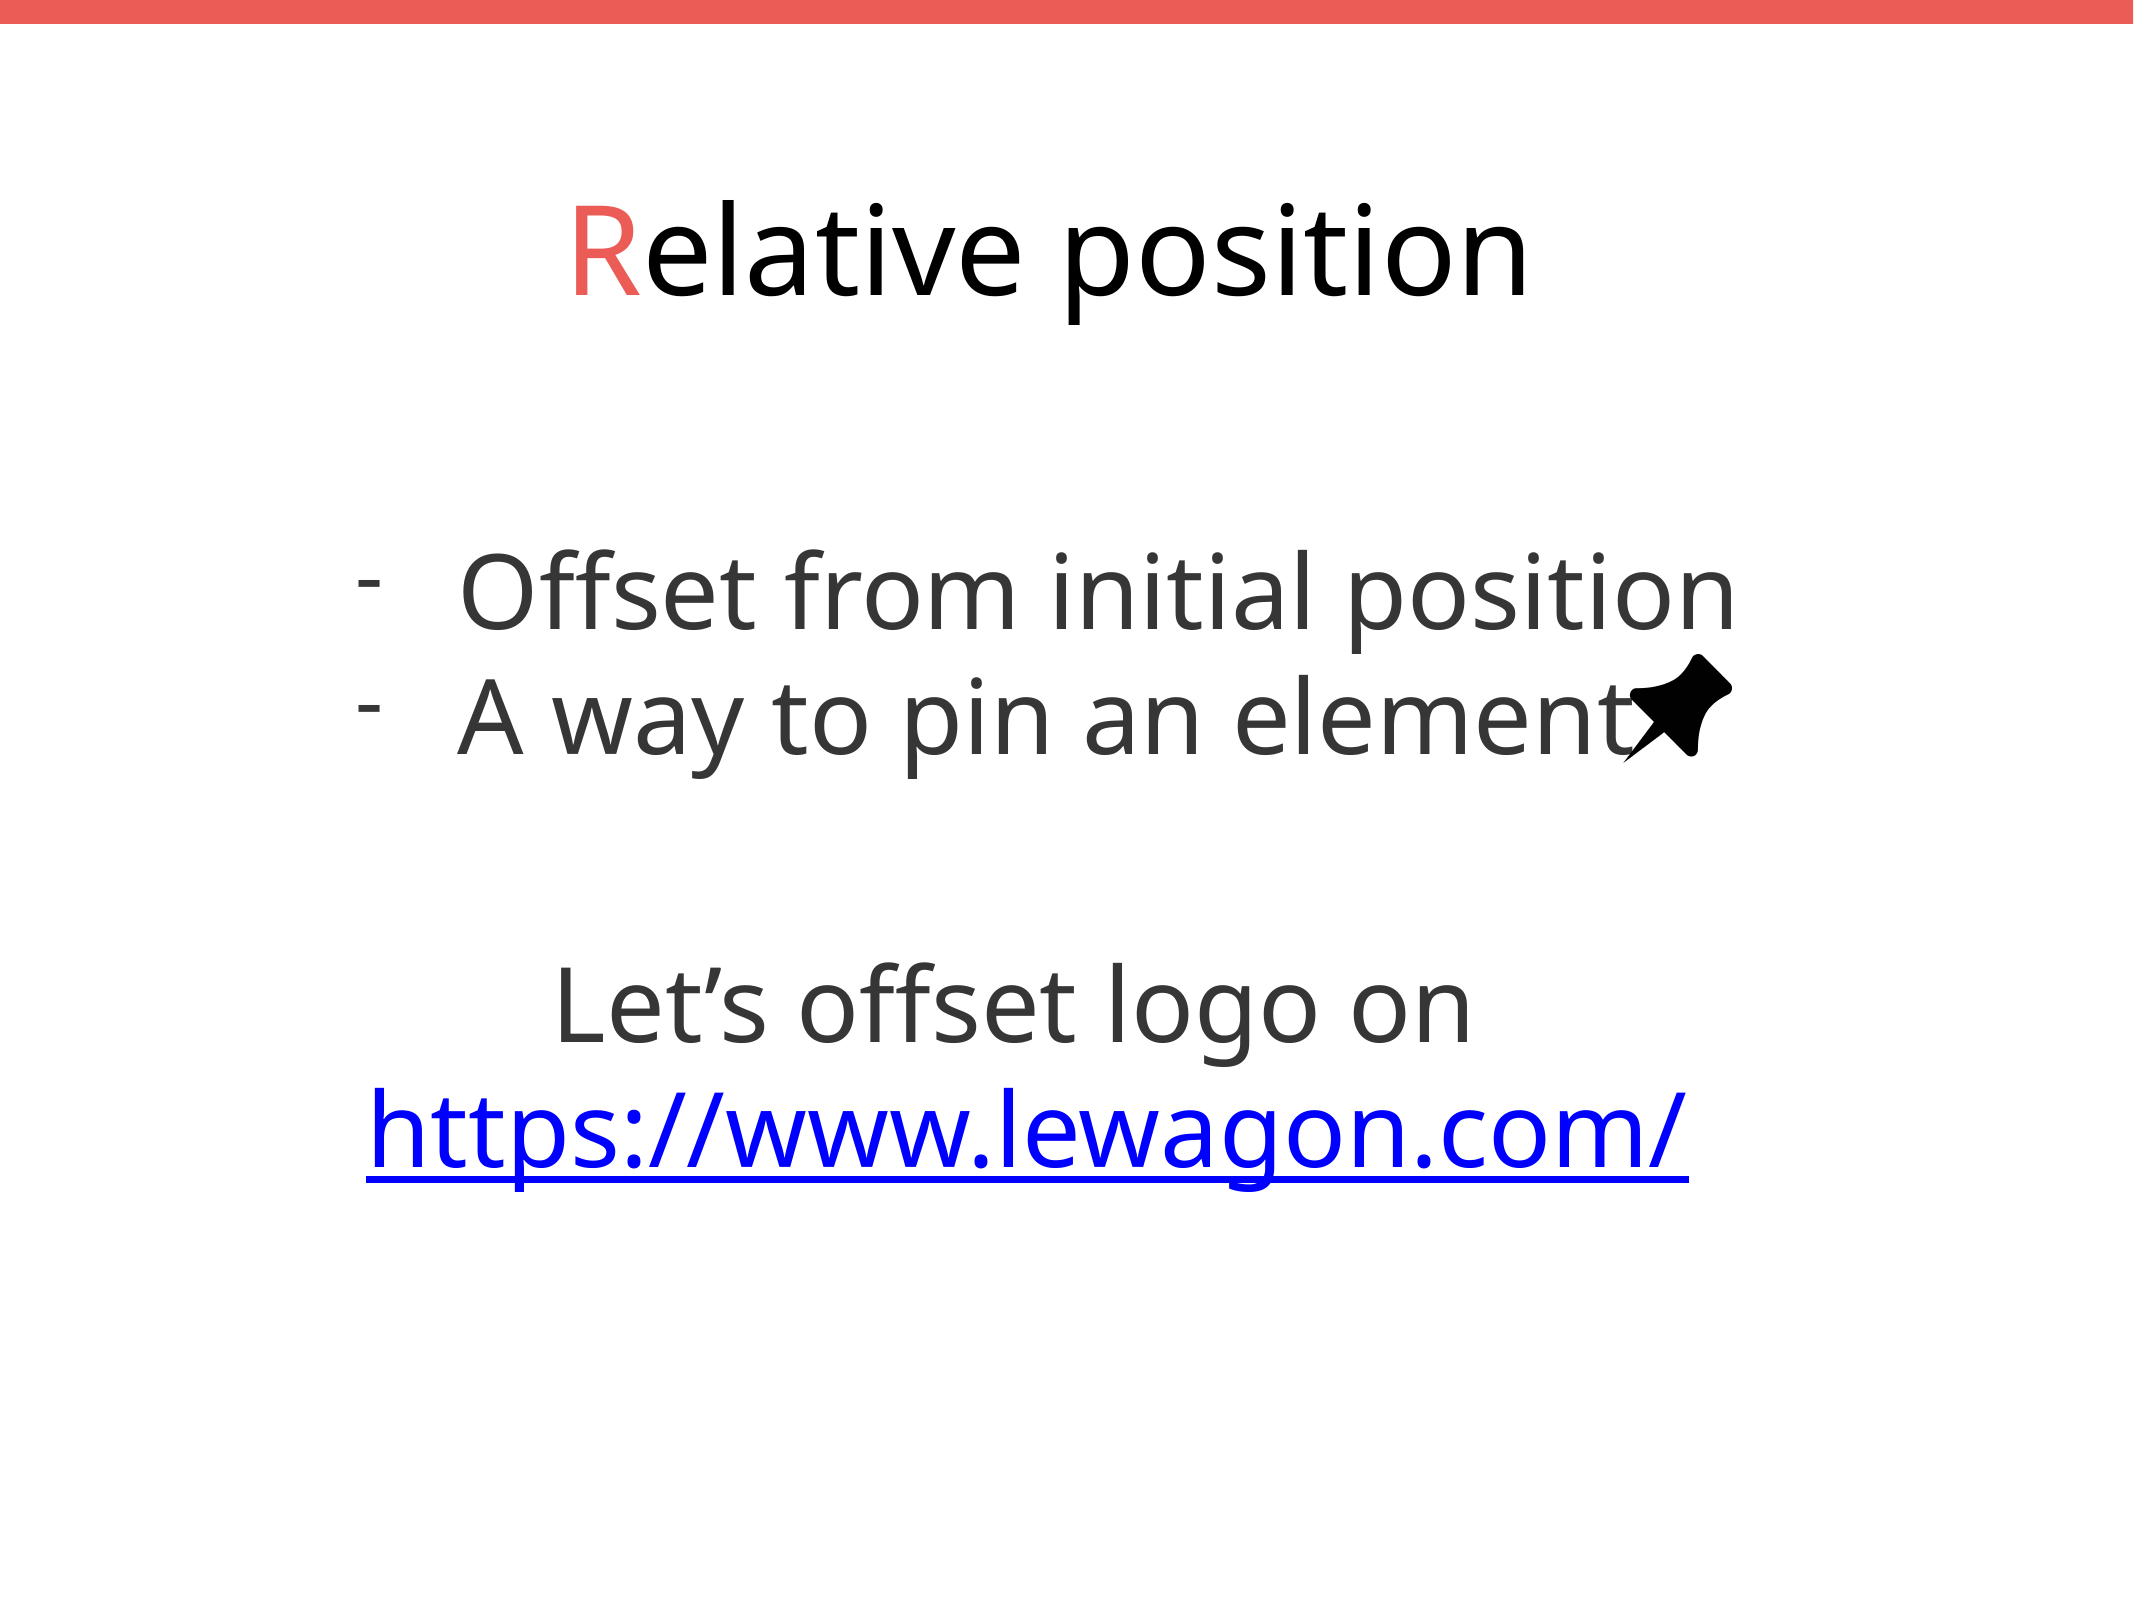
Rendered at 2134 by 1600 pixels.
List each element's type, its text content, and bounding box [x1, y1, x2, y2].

text_box Offset from initial position A way to pin an element [350, 518, 1748, 782]
picture [1623, 643, 1732, 774]
text_box Let’s offset logo on https://www.lewagon.com/ [360, 932, 1696, 1212]
text_box Relative position [558, 164, 1542, 327]
